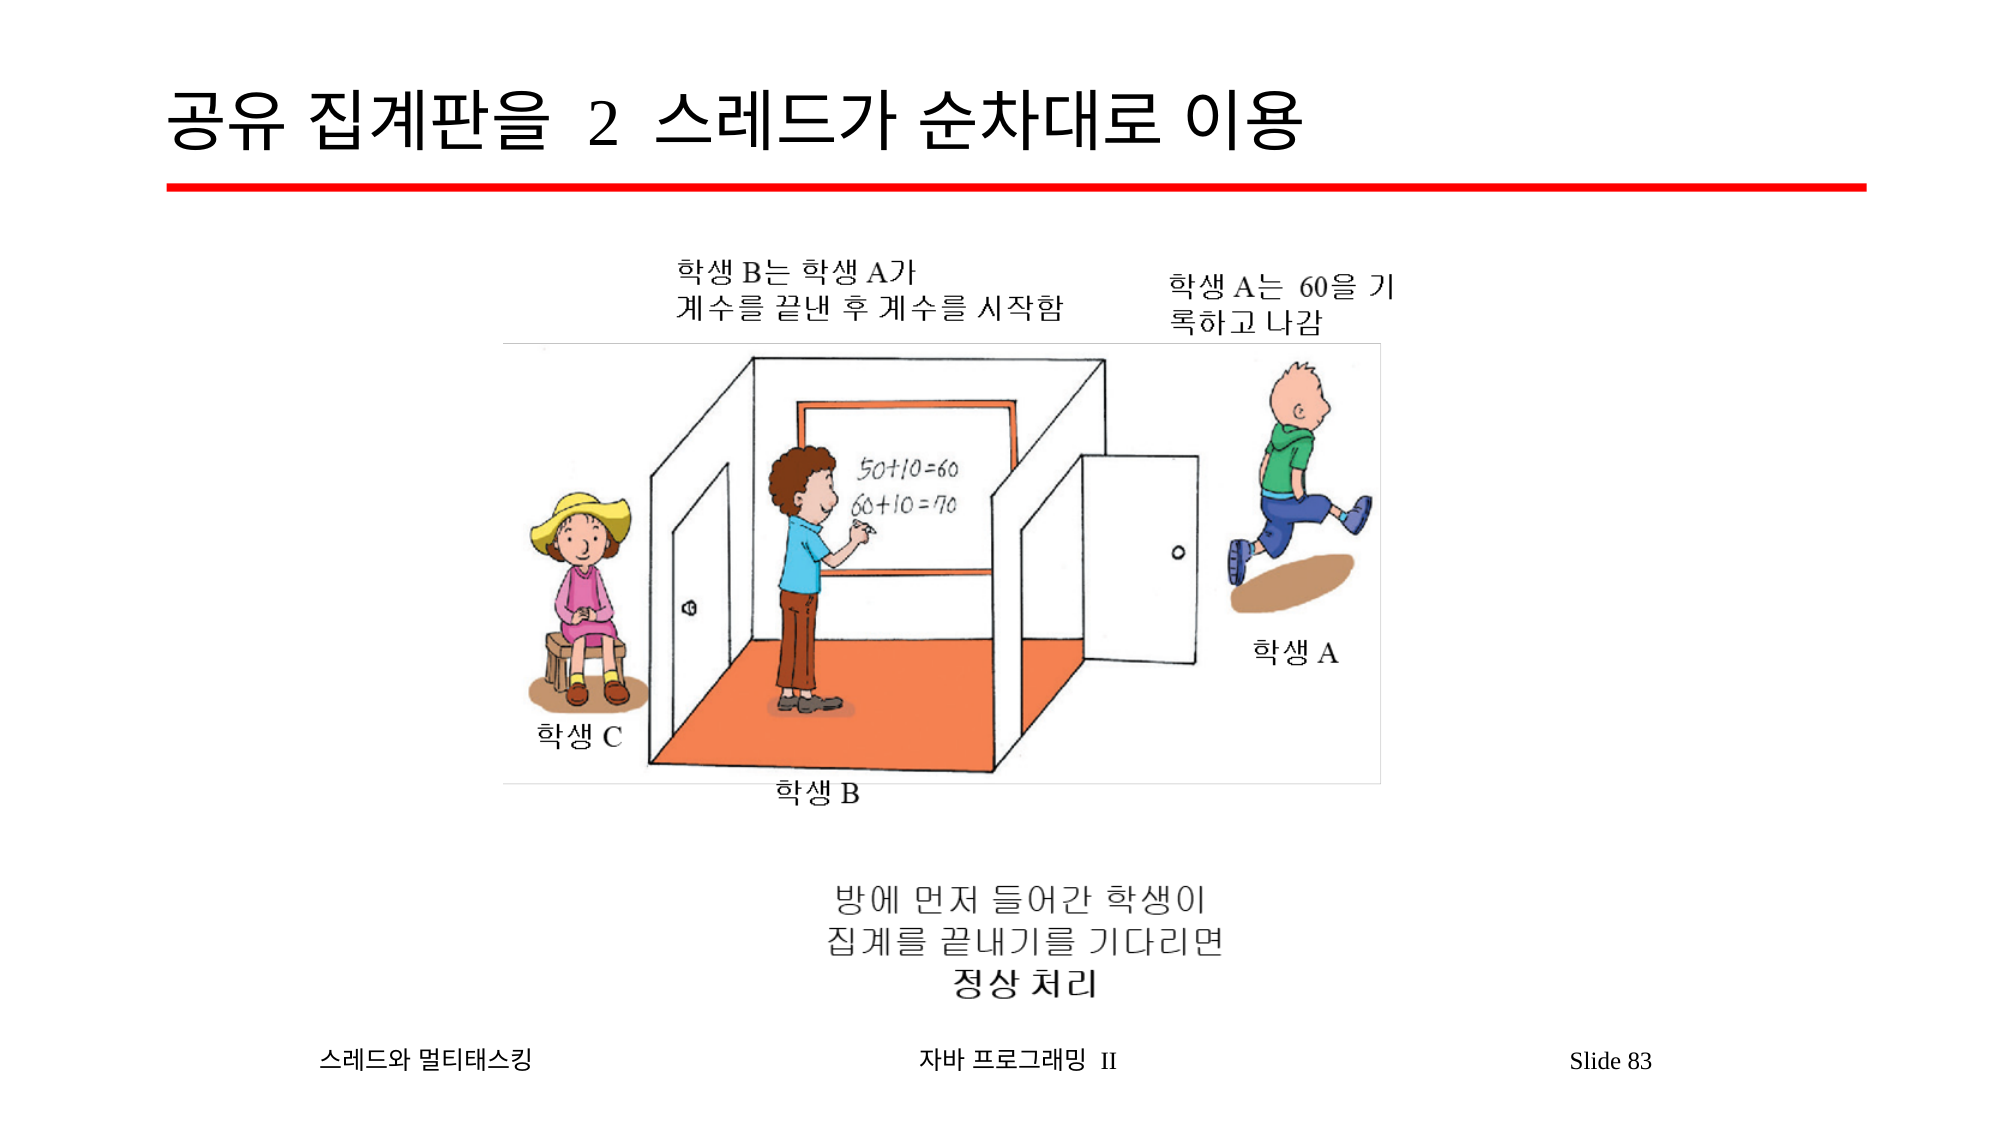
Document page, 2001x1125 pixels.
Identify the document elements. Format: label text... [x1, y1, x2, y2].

title 공유 집계판을 2 스레드가 순차대로 이용 [150, 50, 1850, 188]
picture [503, 243, 1417, 1024]
